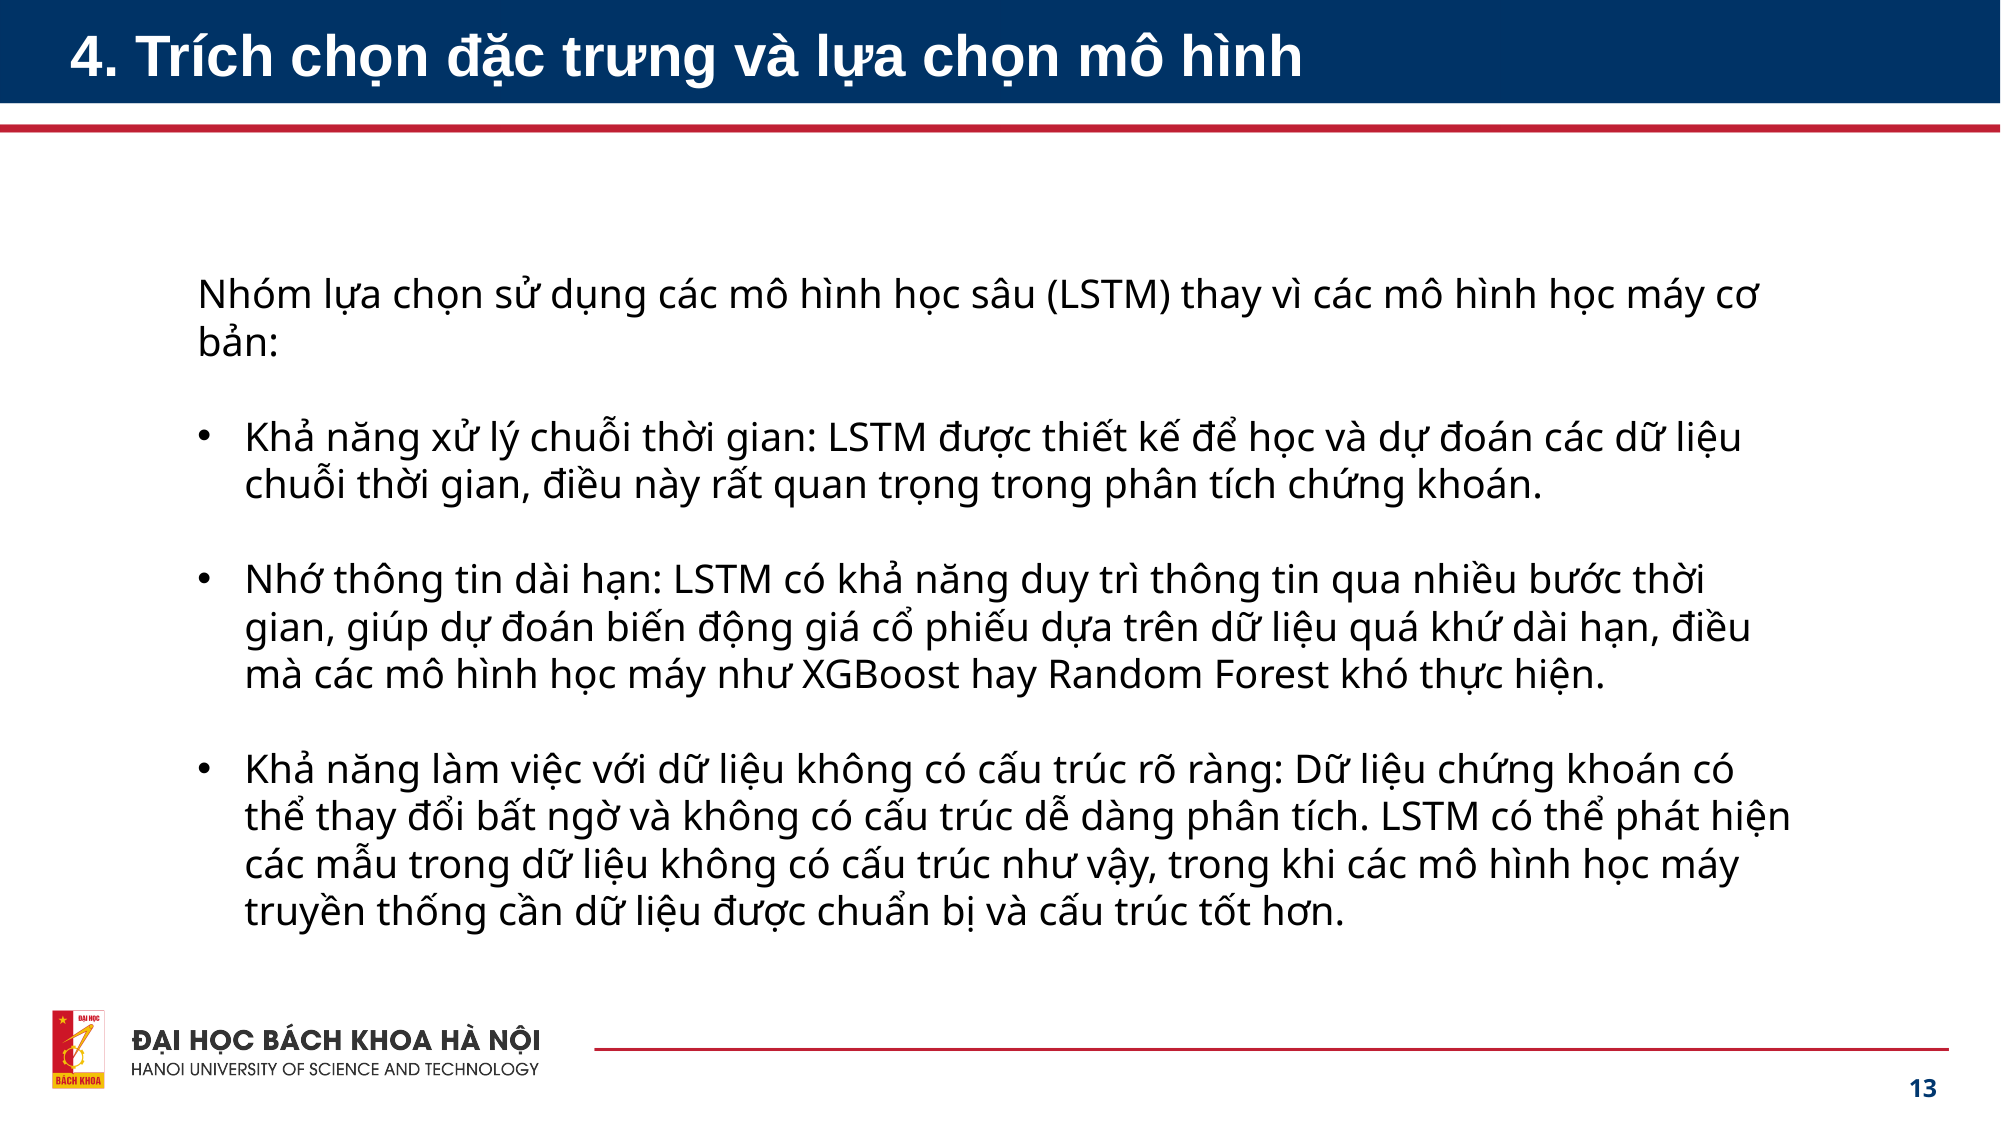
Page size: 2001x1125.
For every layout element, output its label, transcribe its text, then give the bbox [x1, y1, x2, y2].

text_box Nhóm lựa chọn sử dụng các mô hình học sâu (LSTM) thay vì các mô hình học máy cơ bản: Khả năng xử lý chuỗi thời gian: LSTM được thiết kế để học và dự đoán các dữ liệu chuỗi thời gian, điều này rất quan trọng trong phân tích chứng khoán. Nhớ thông tin dài hạn: LSTM có khả năng duy trì thông tin qua nhiều bước thời gian, giúp dự đoán biến động giá cổ phiếu dựa trên dữ liệu quá khứ dài hạn, điều mà các mô hình học máy như XGBoost hay Random Forest khó thực hiện. Khả năng làm việc với dữ liệu không có cấu trúc rõ ràng: Dữ liệu chứng khoán có thể thay đổi bất ngờ và không có cấu trúc dễ dàng phân tích. LSTM có thể phát hiện các mẫu trong dữ liệu không có cấu trúc như vậy, trong khi các mô hình học máy truyền thống cần dữ liệu được chuẩn bị và cấu trúc tốt hơn. [182, 214, 1818, 989]
slide_number 13 [1502, 1065, 1953, 1125]
title 4. Trích chọn đặc trưng và lựa chọn mô hình [55, 18, 1945, 90]
picture [0, 0, 2001, 1125]
